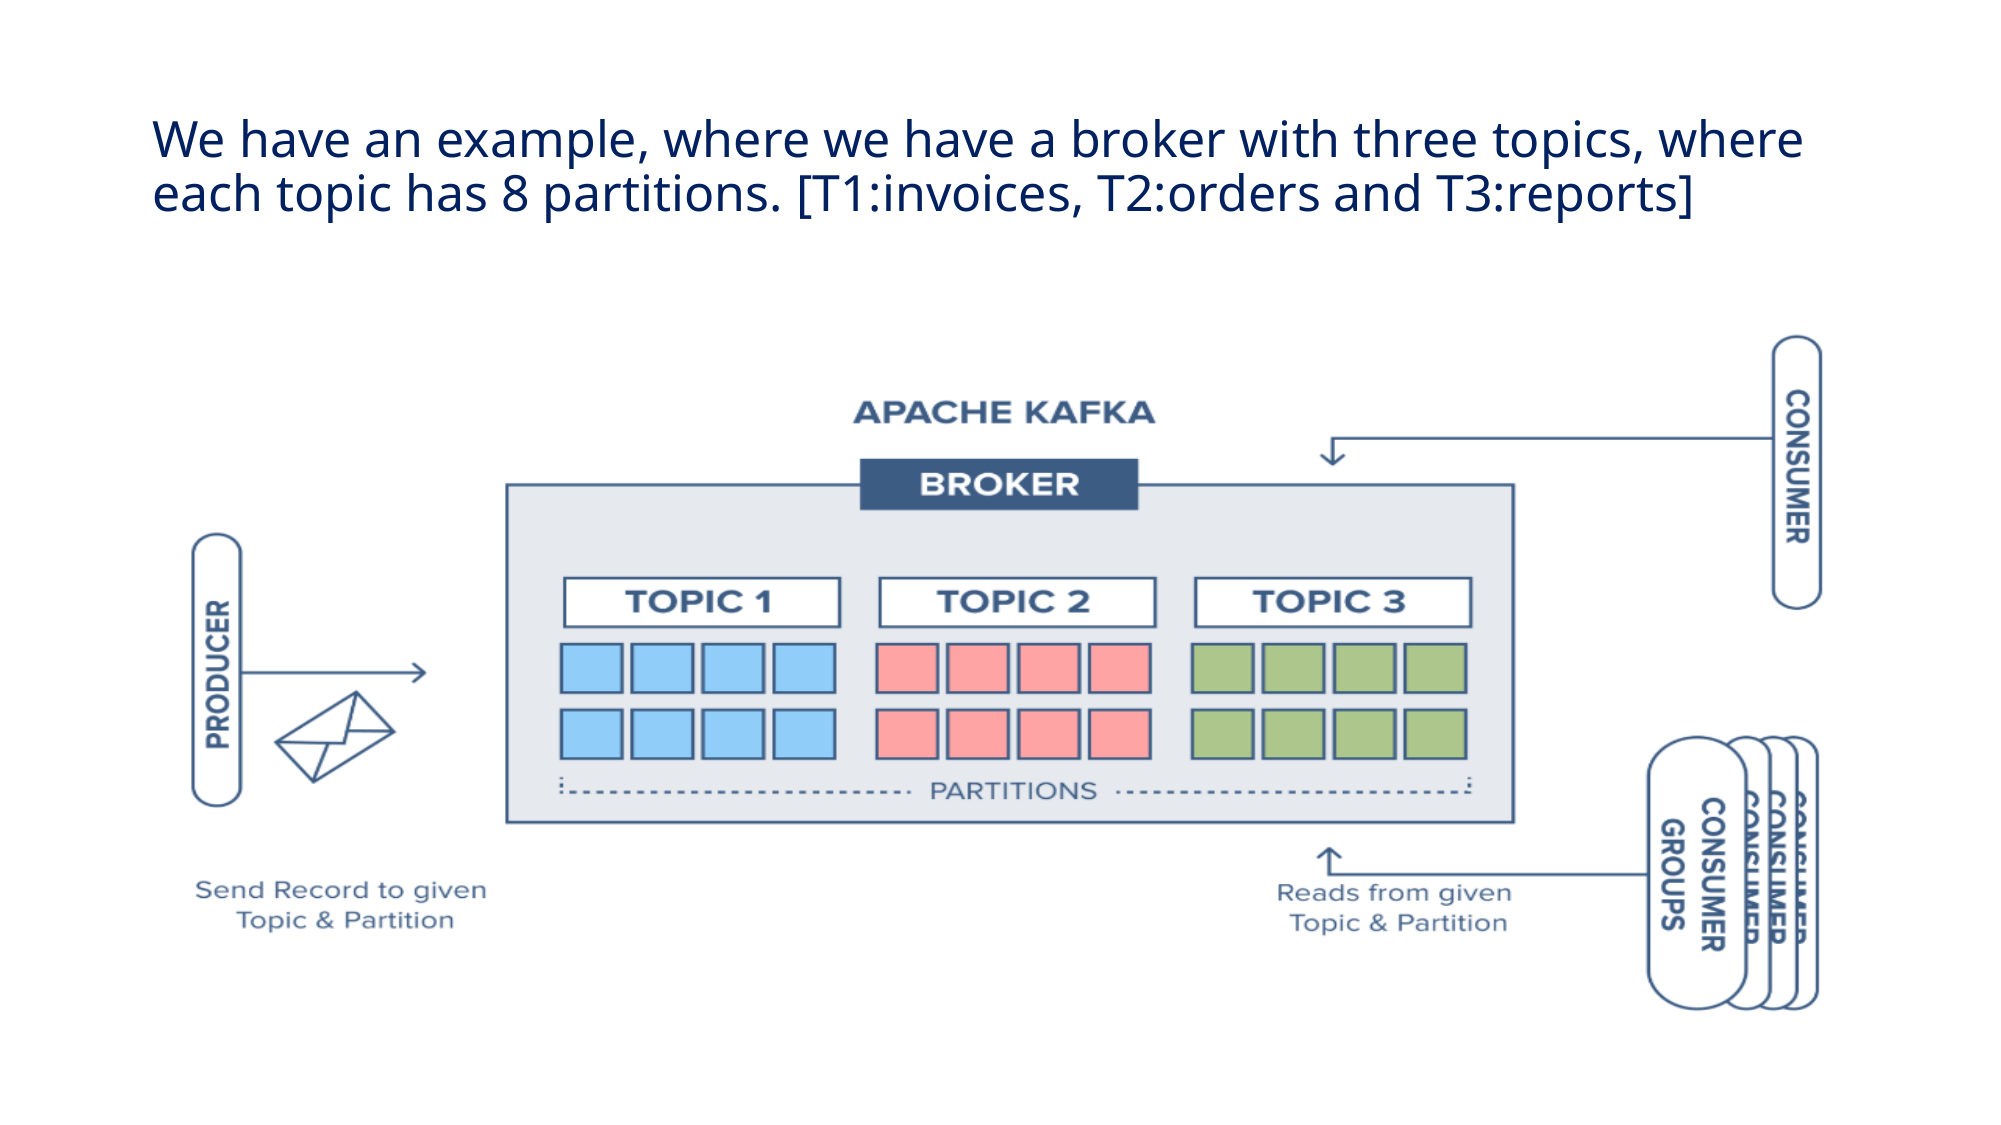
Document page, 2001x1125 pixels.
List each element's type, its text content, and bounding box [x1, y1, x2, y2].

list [137, 294, 1863, 1029]
title We have an example, where we have a broker with three topics, where each topic has 8 partitions. [T1:invoices, T2:orders and T3:reports] [137, 59, 1863, 278]
